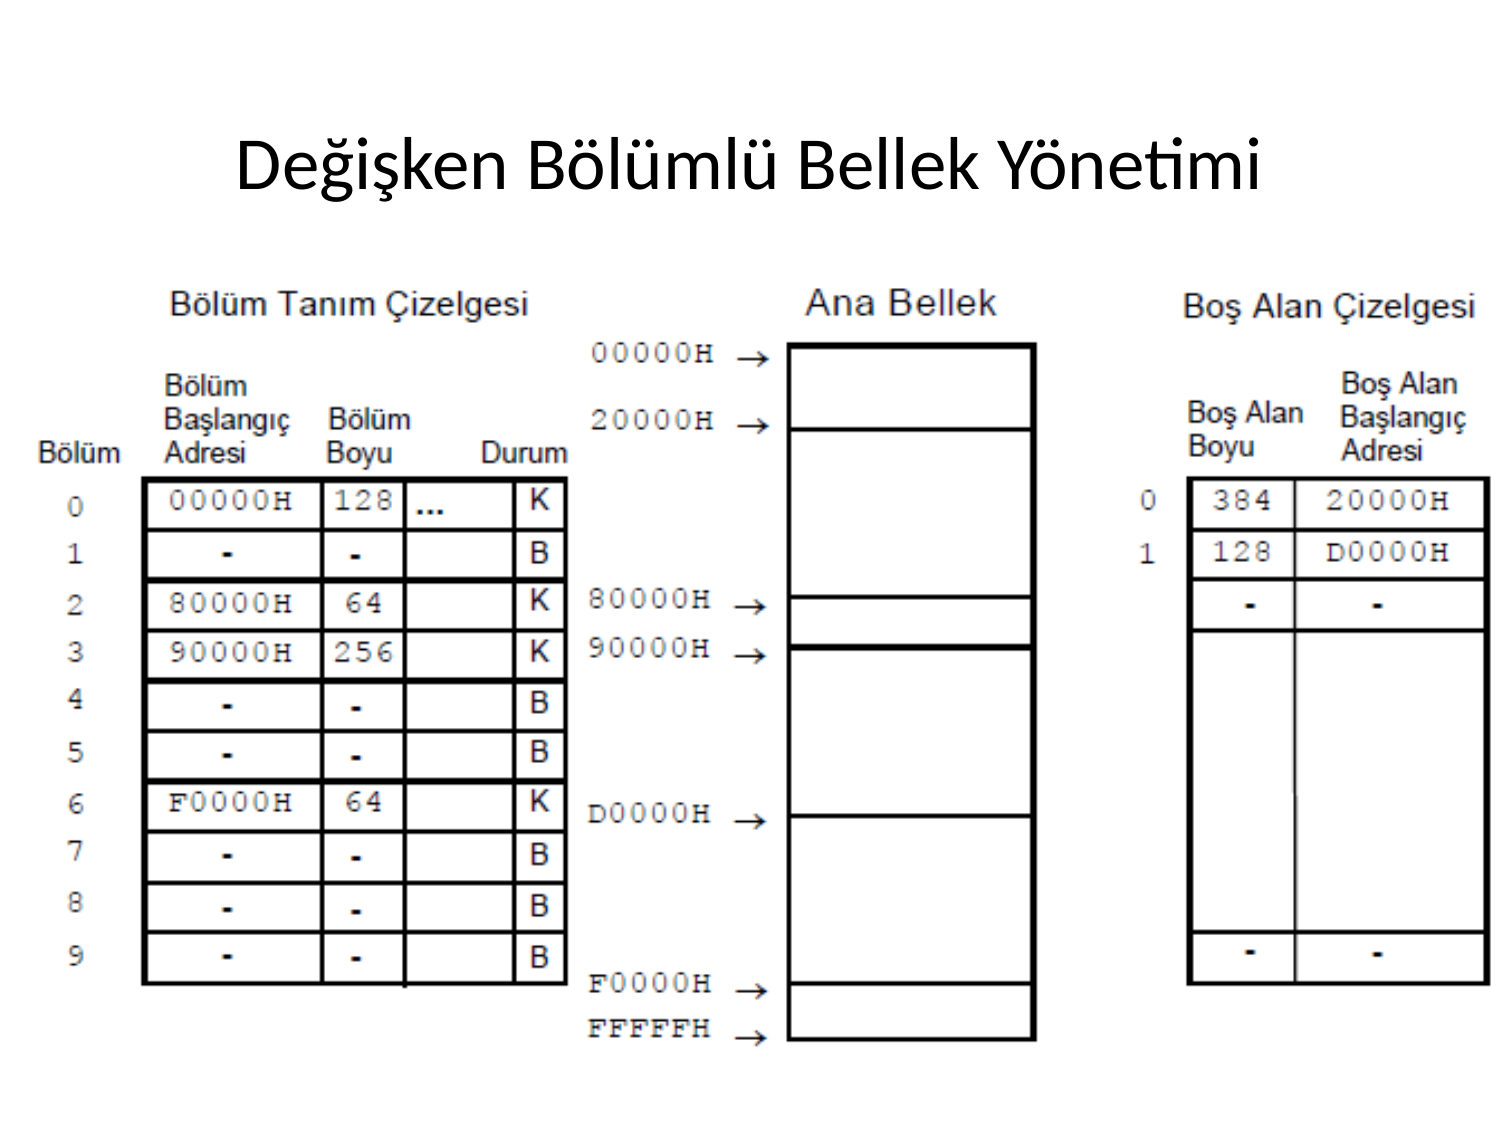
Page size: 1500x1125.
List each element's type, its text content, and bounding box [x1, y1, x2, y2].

picture [19, 266, 1500, 1069]
title Değişken Bölümlü Bellek Yönetimi [75, 87, 1425, 232]
